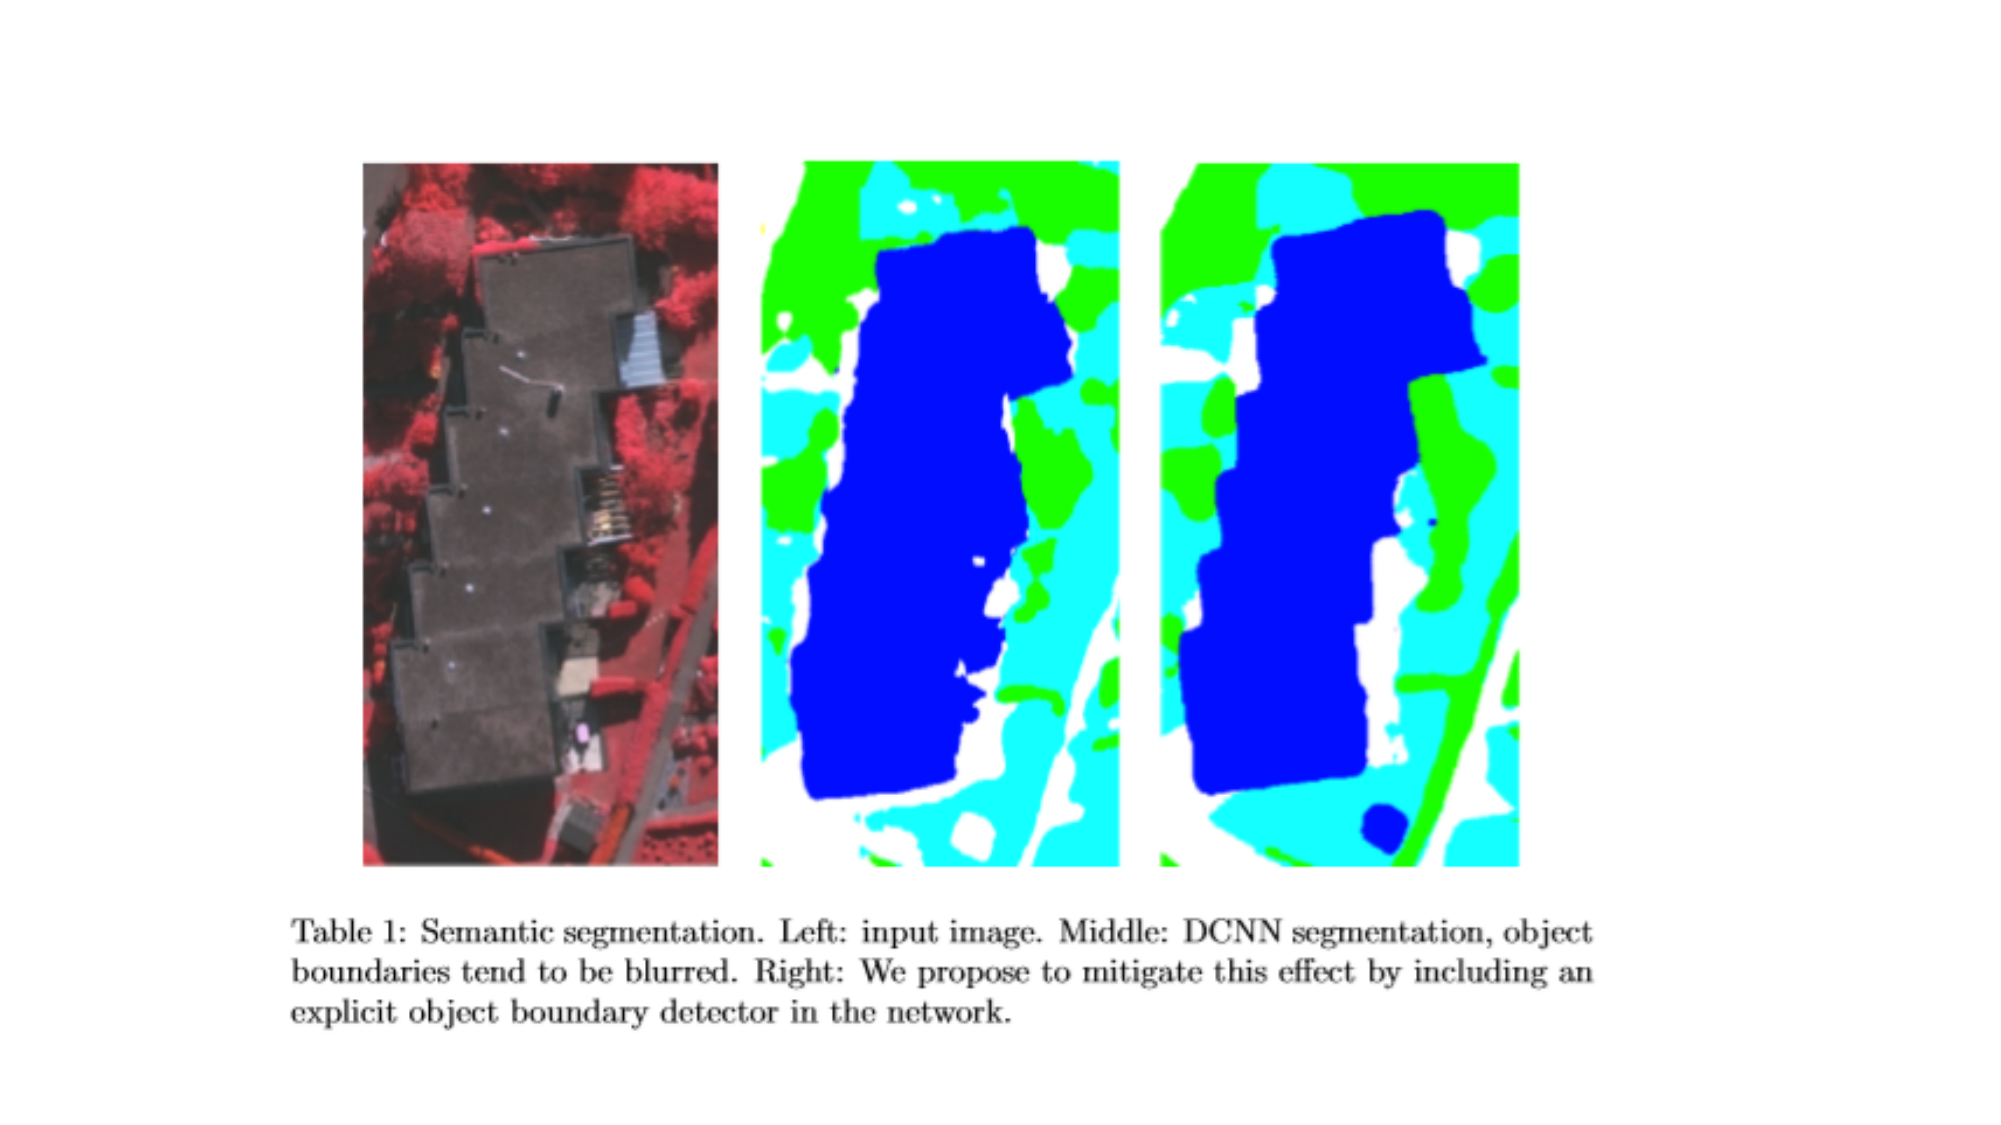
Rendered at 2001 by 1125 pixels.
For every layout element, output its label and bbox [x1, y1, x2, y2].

list [137, 59, 1679, 1087]
